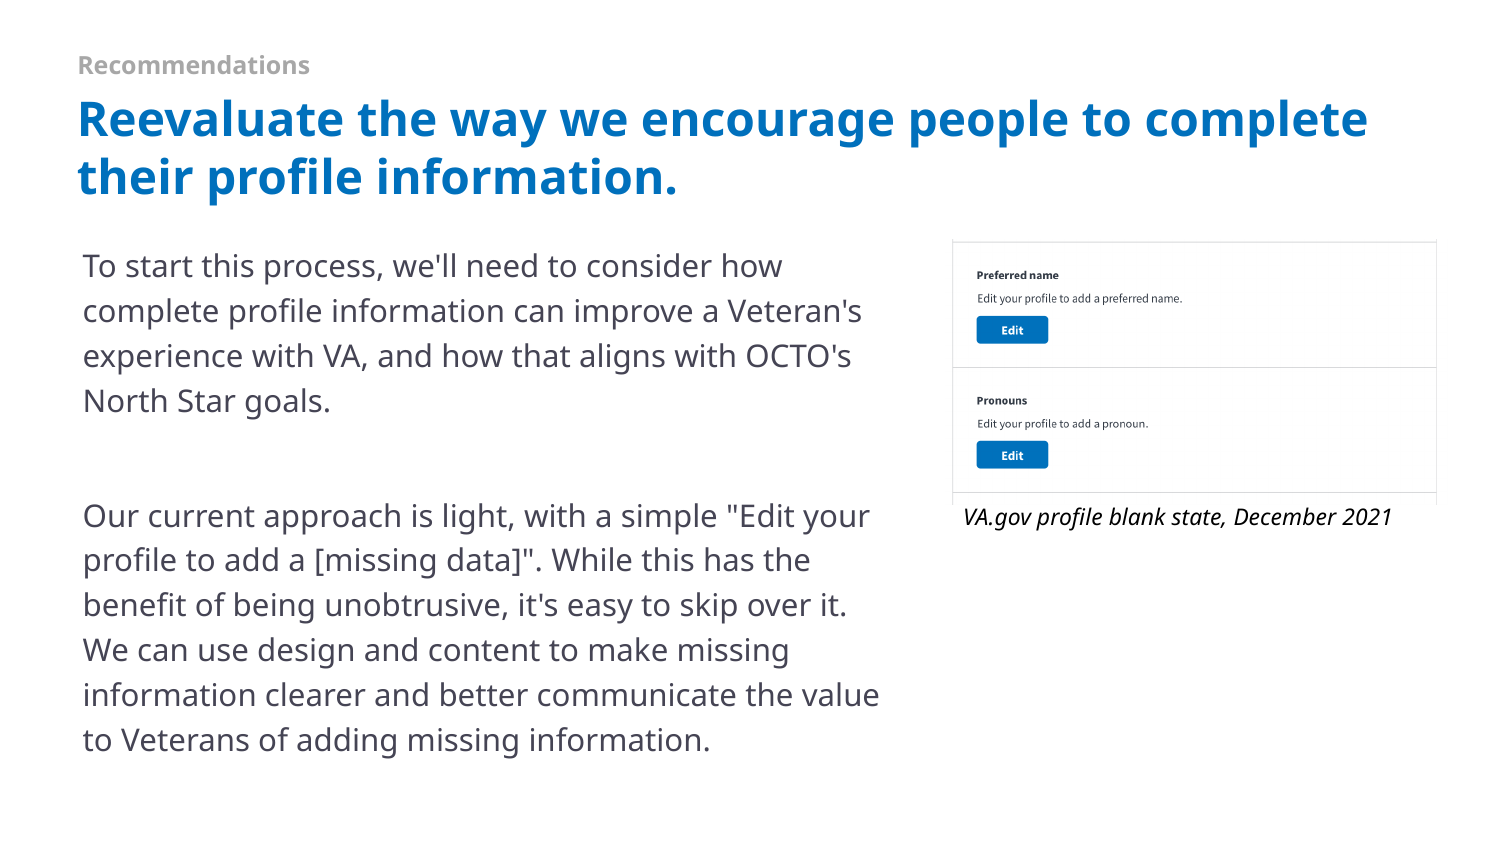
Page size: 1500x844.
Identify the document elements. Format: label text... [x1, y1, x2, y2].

text_box To start this process, we'll need to consider how complete profile information can improve a Veteran's experience with VA, and how that aligns with OCTO's North Star goals. Our current approach is light, with a simple "Edit your profile to add a [missing data]". While this has the benefit of being unobtrusive, it's easy to skip over it. We can use design and content to make missing information clearer and better communicate the value to Veterans of adding missing information. [77, 233, 906, 595]
title Reevaluate the way we encourage people to complete their profile information. [71, 83, 1395, 208]
text_box VA.gov profile blank state, December 2021 [951, 497, 1458, 536]
subtitle Recommendations [71, 39, 913, 84]
picture [945, 238, 1448, 505]
